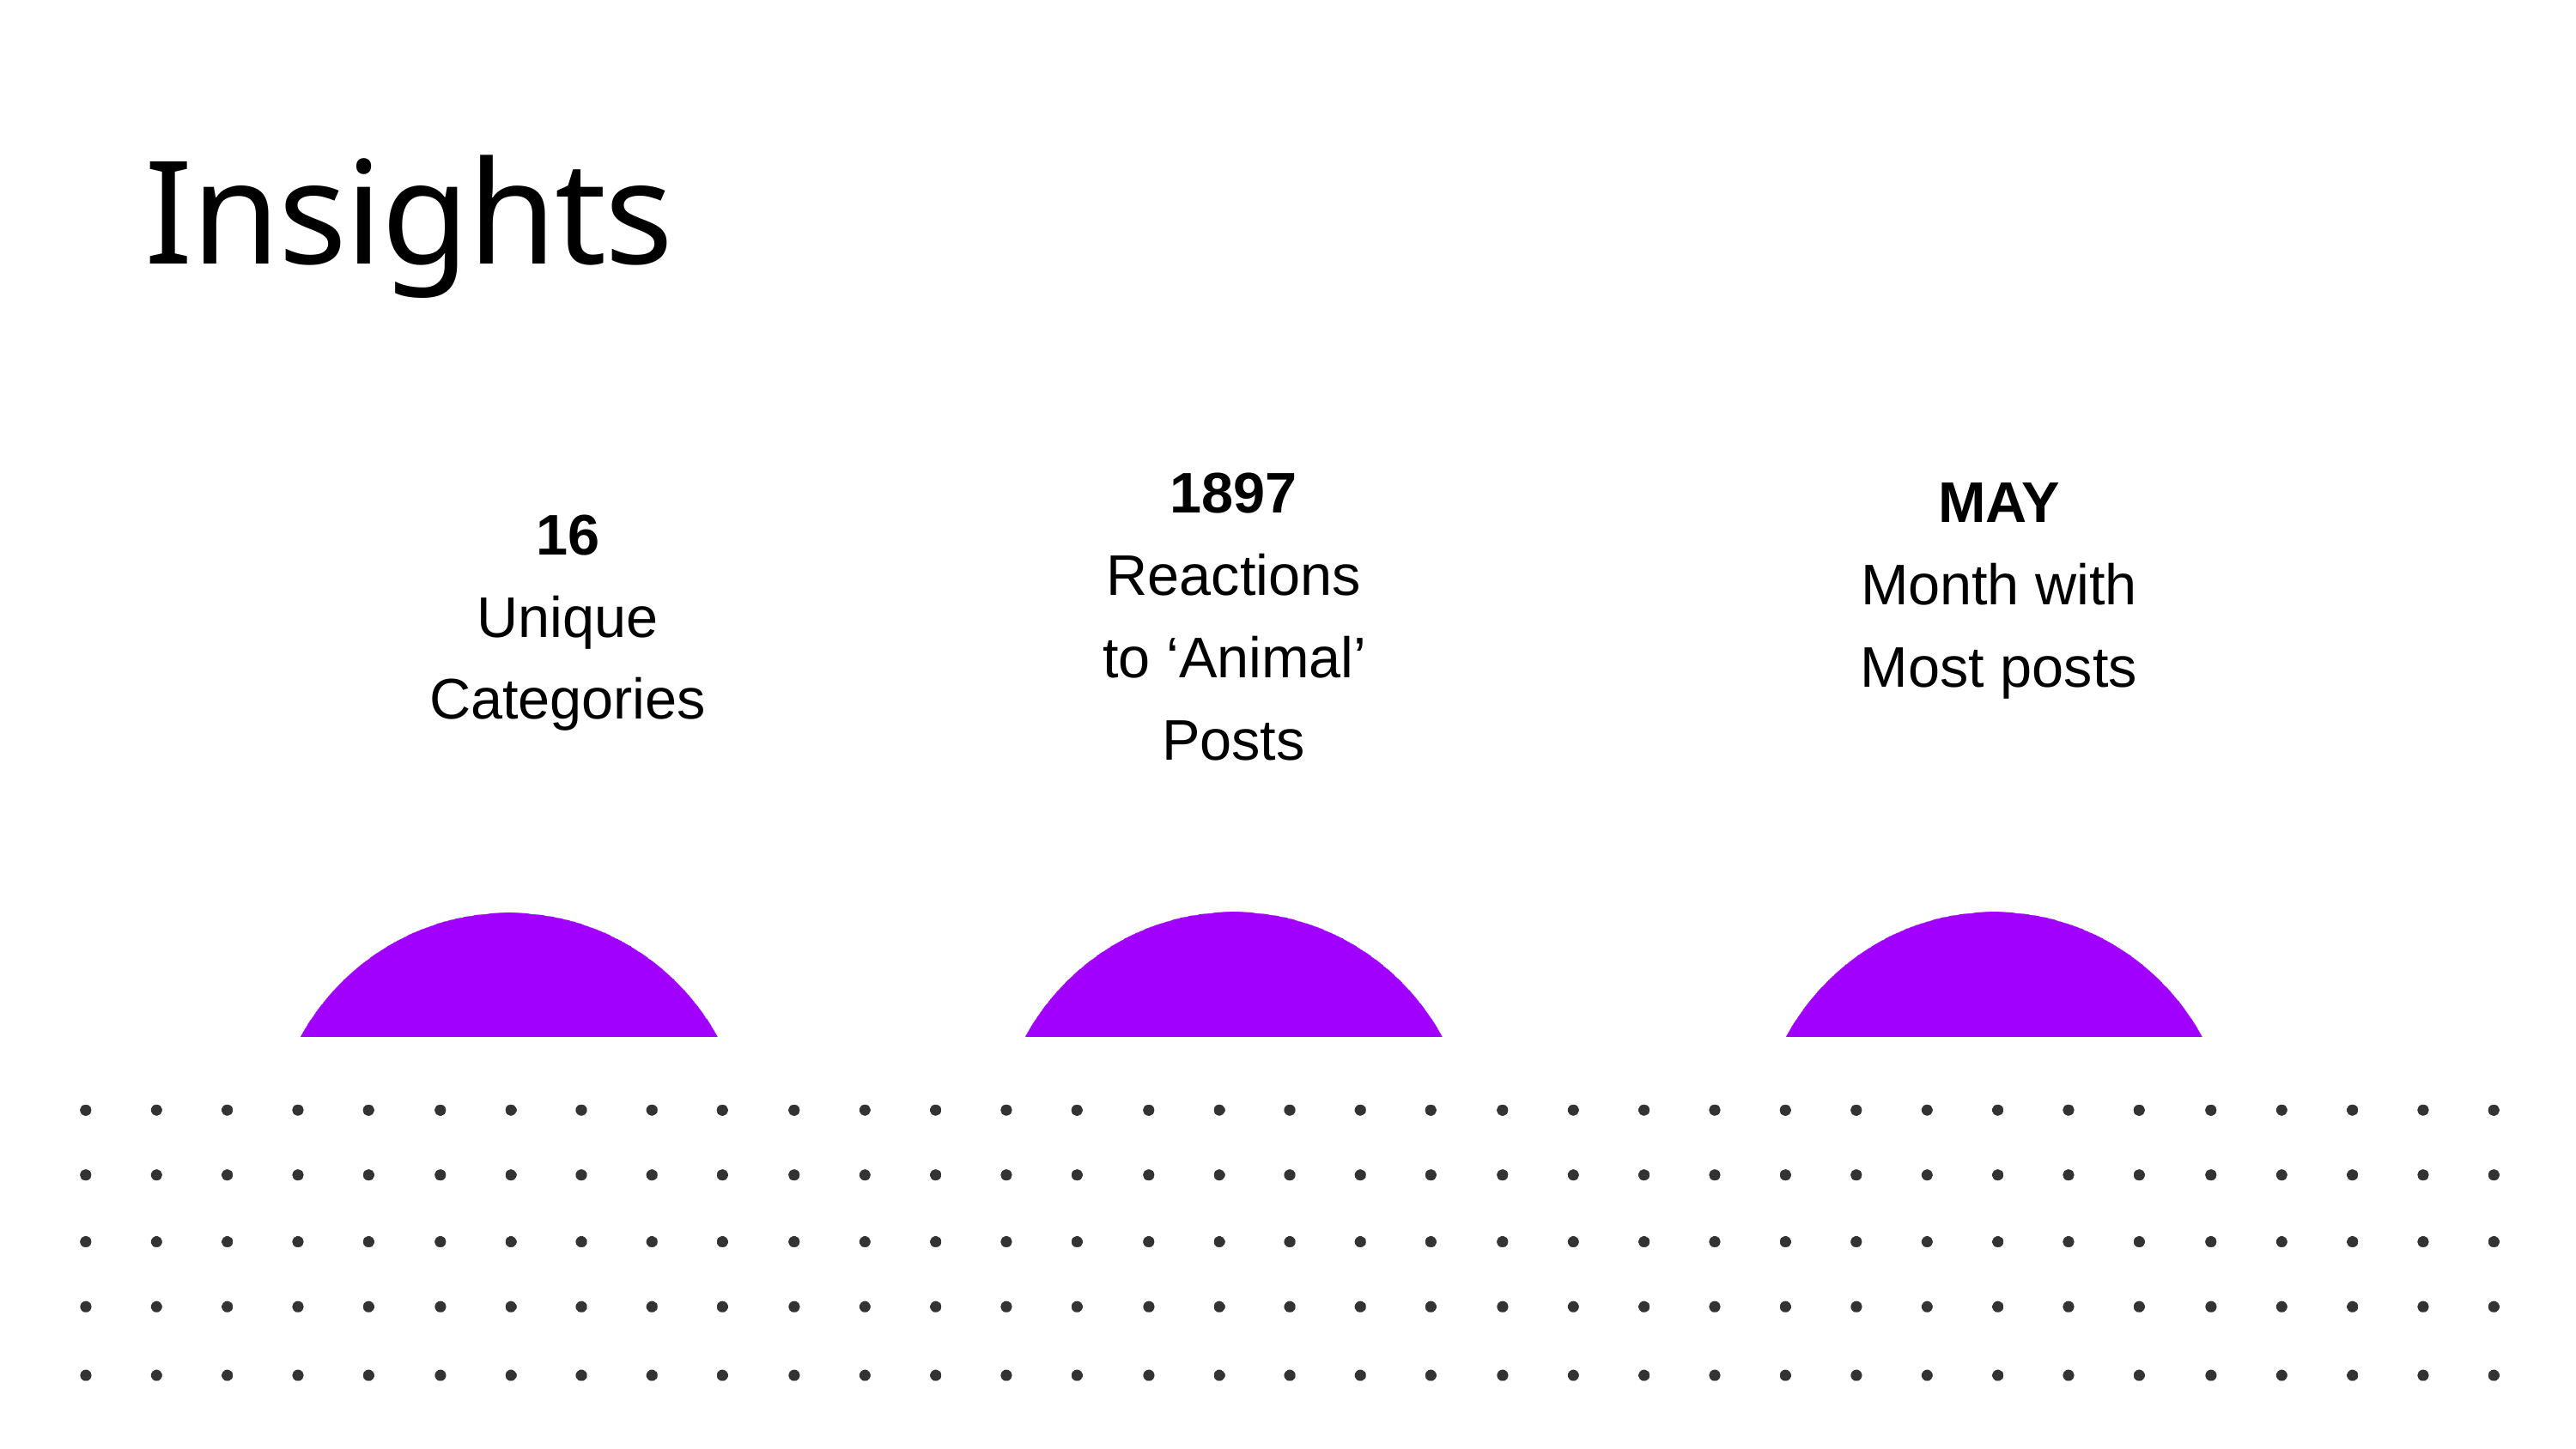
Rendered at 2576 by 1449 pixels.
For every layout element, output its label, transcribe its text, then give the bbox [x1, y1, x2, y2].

text_box MAY Month with Most posts [1843, 445, 2155, 706]
picture [1024, 912, 1443, 1037]
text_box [72, 1099, 2504, 1385]
picture [299, 912, 719, 1037]
picture [1784, 912, 2204, 1037]
text_box Insights [144, 121, 799, 294]
text_box 16 Unique Categories [354, 477, 781, 737]
text_box 1897 Reactions to ‘Animal’ Posts [1073, 435, 1394, 779]
